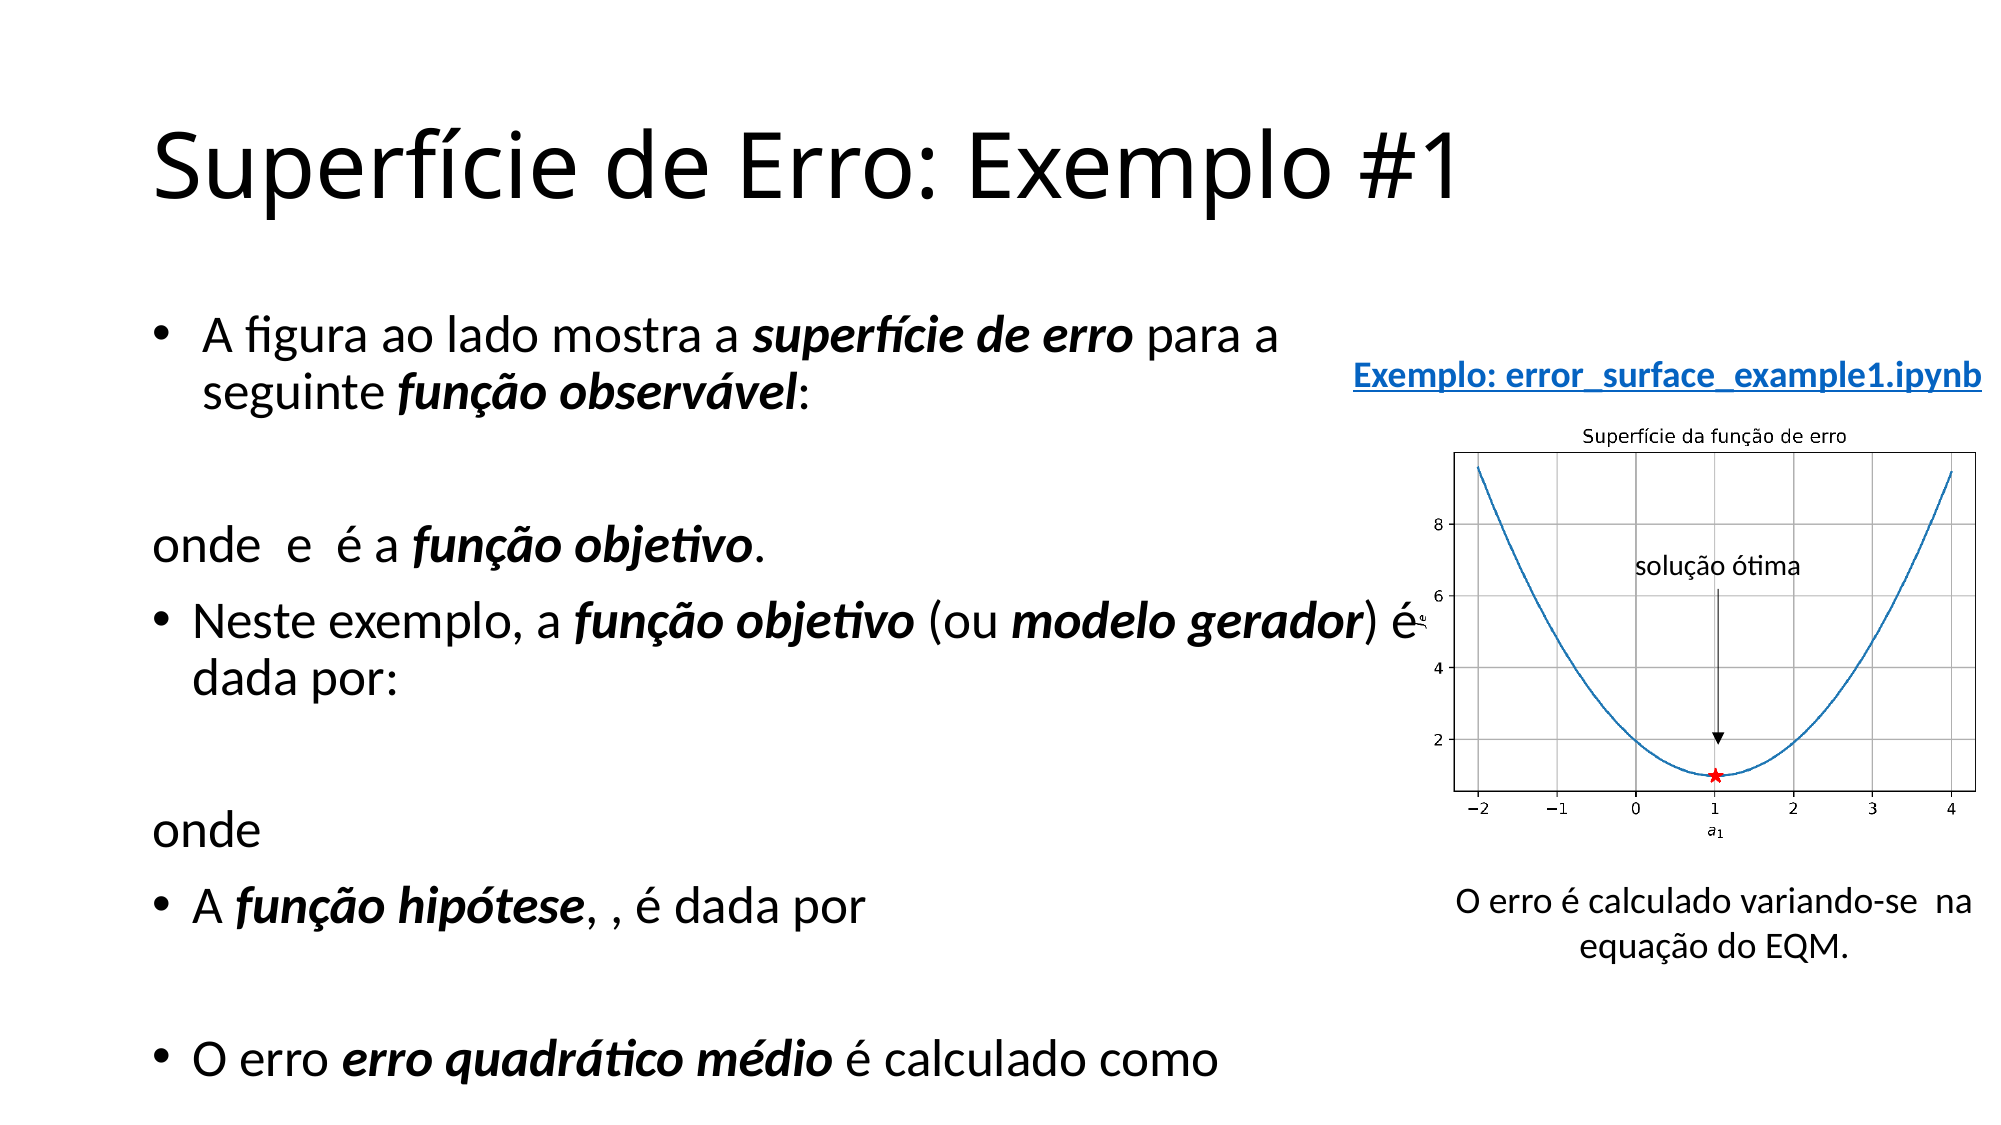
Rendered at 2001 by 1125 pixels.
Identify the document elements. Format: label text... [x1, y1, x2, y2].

text_box Exemplo: error_surface_example1.ipynb [1338, 342, 1998, 403]
picture [1408, 424, 1980, 847]
title Superfície de Erro: Exemplo #1 [137, 59, 1863, 278]
